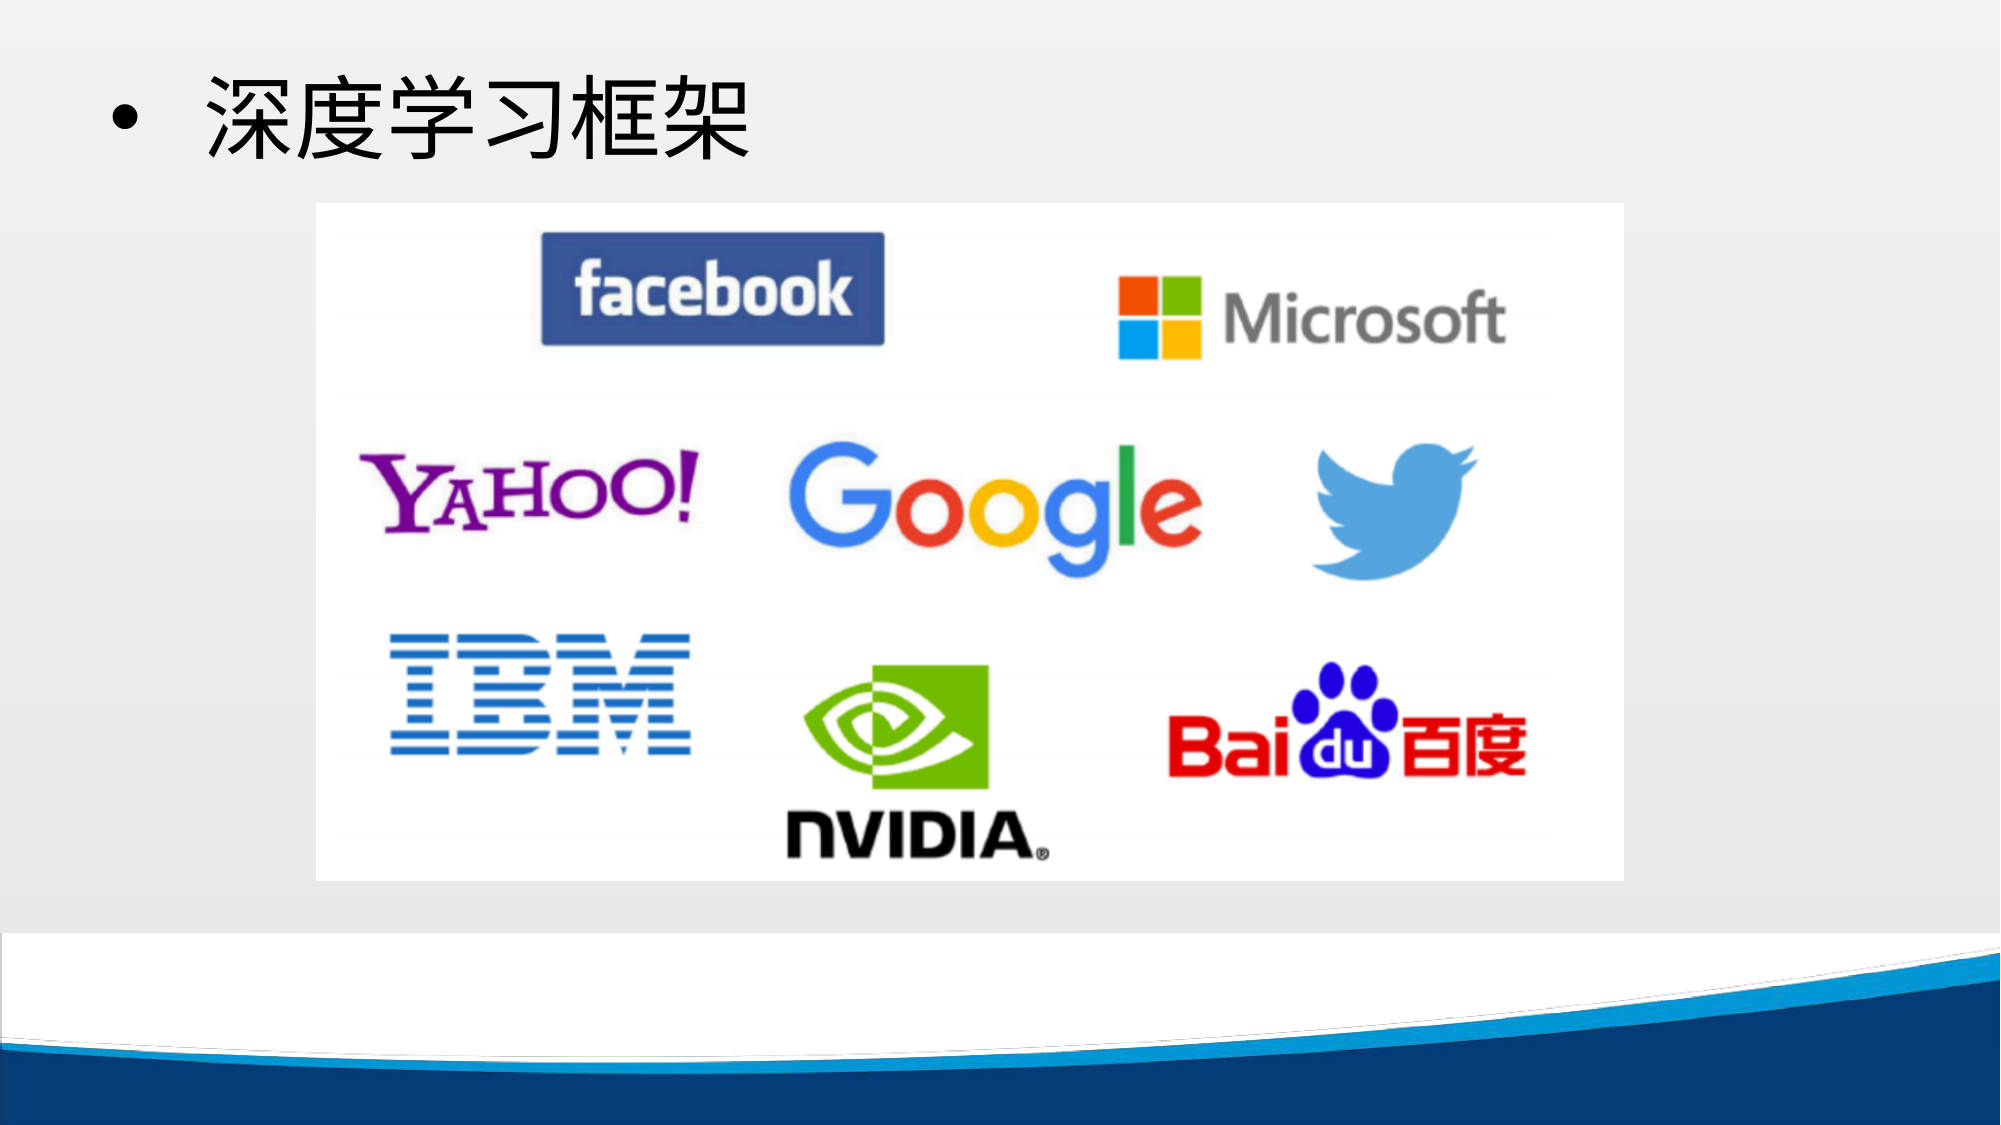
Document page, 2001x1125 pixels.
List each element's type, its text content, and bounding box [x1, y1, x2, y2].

picture [316, 203, 1624, 881]
picture [0, 980, 2000, 1125]
text_box 深度学习框架 [94, 53, 1699, 248]
picture [0, 933, 2000, 1063]
